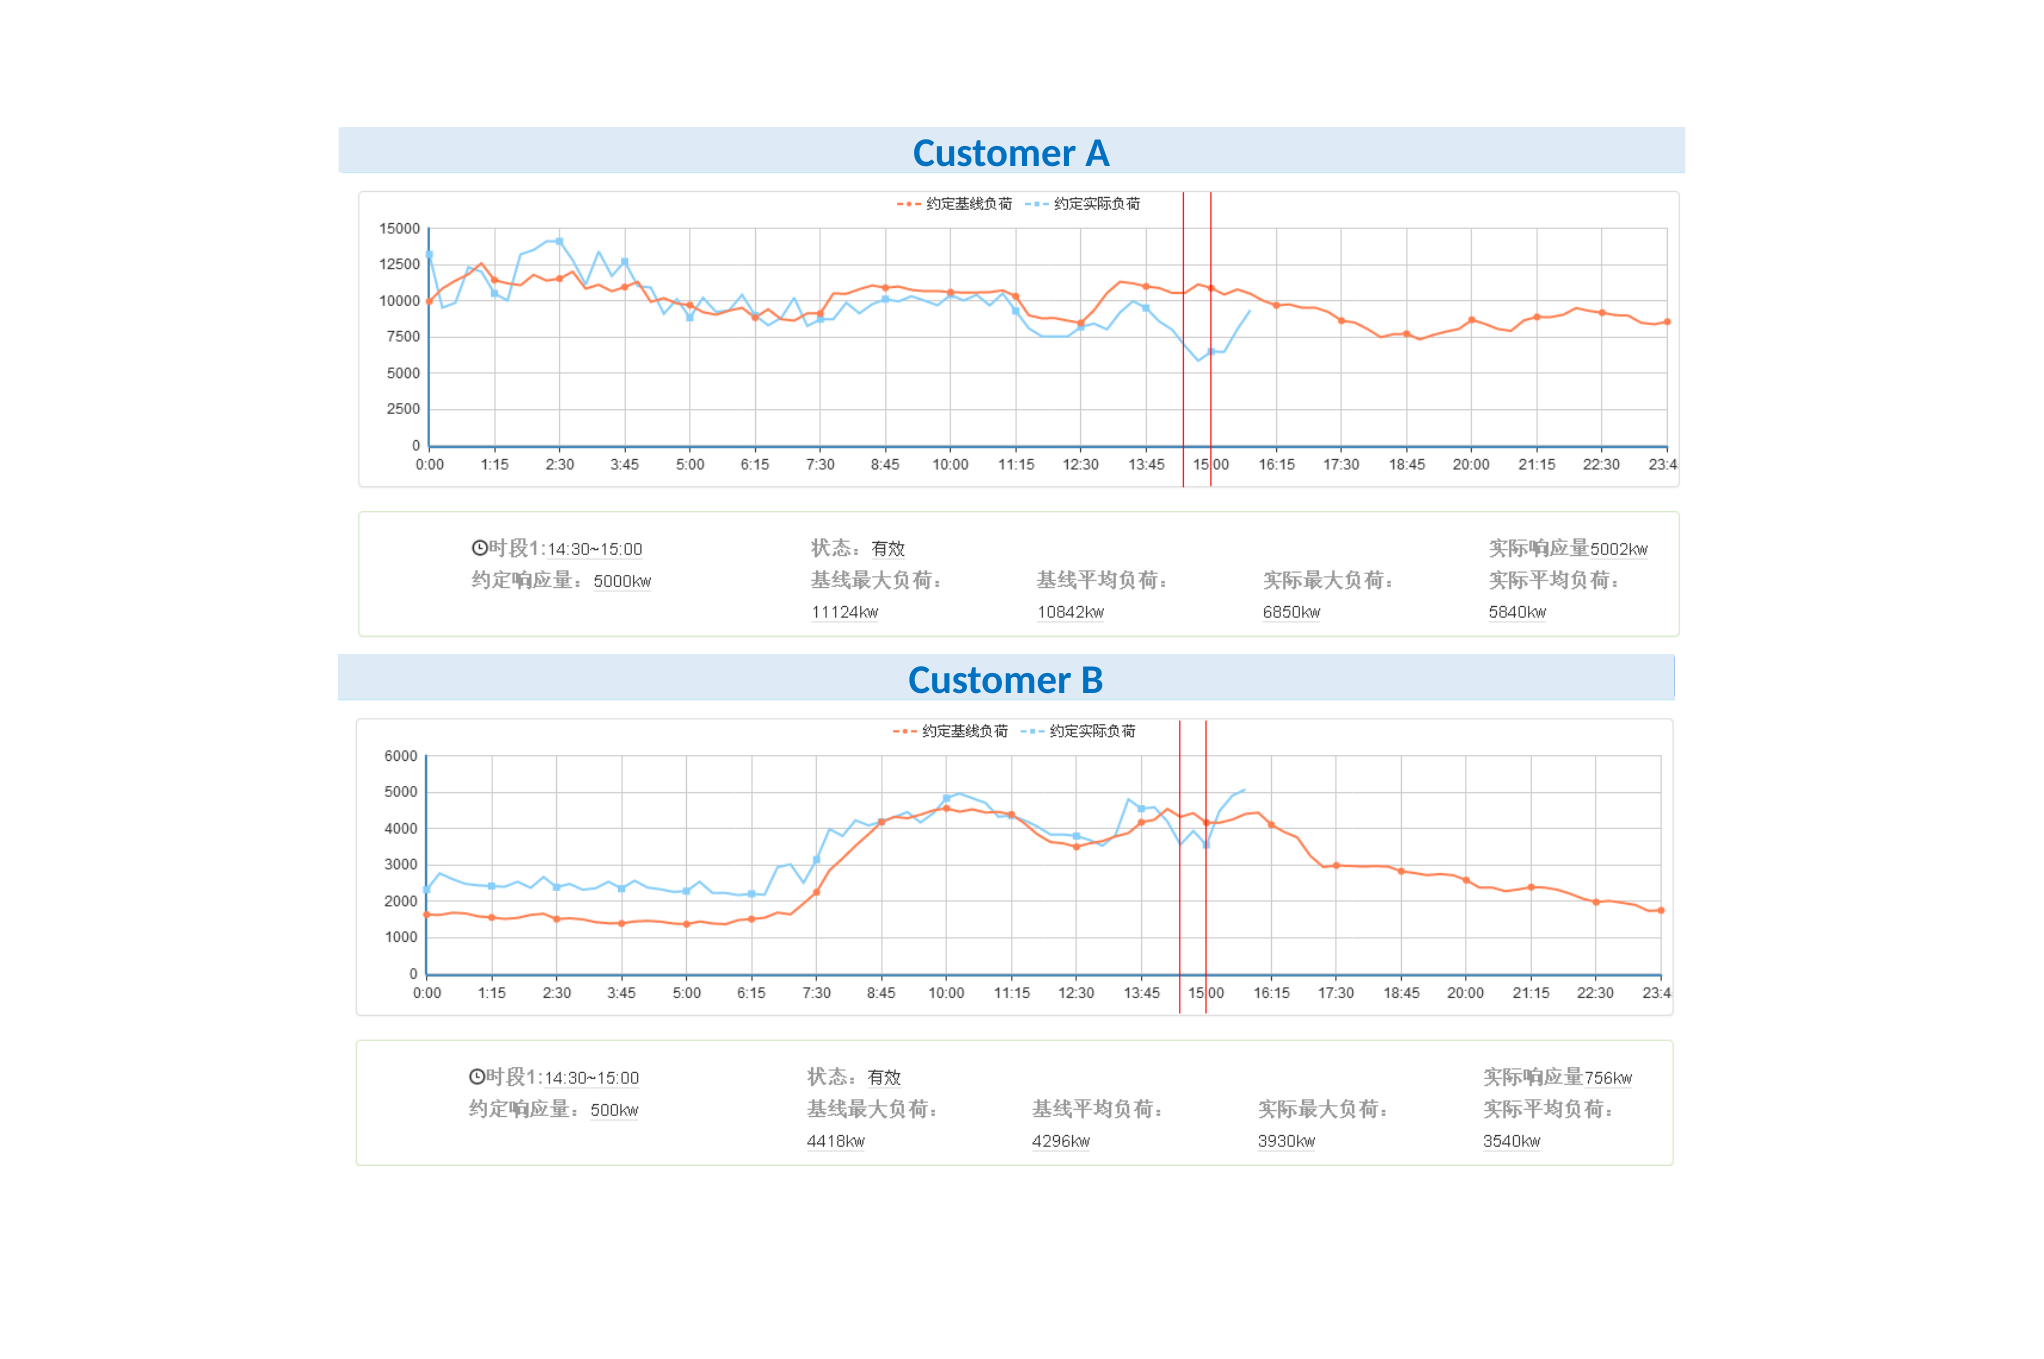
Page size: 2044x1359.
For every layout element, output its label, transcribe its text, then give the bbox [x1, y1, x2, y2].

picture [338, 654, 1675, 1166]
picture [342, 127, 1686, 639]
text_box Customer A [338, 126, 1686, 173]
